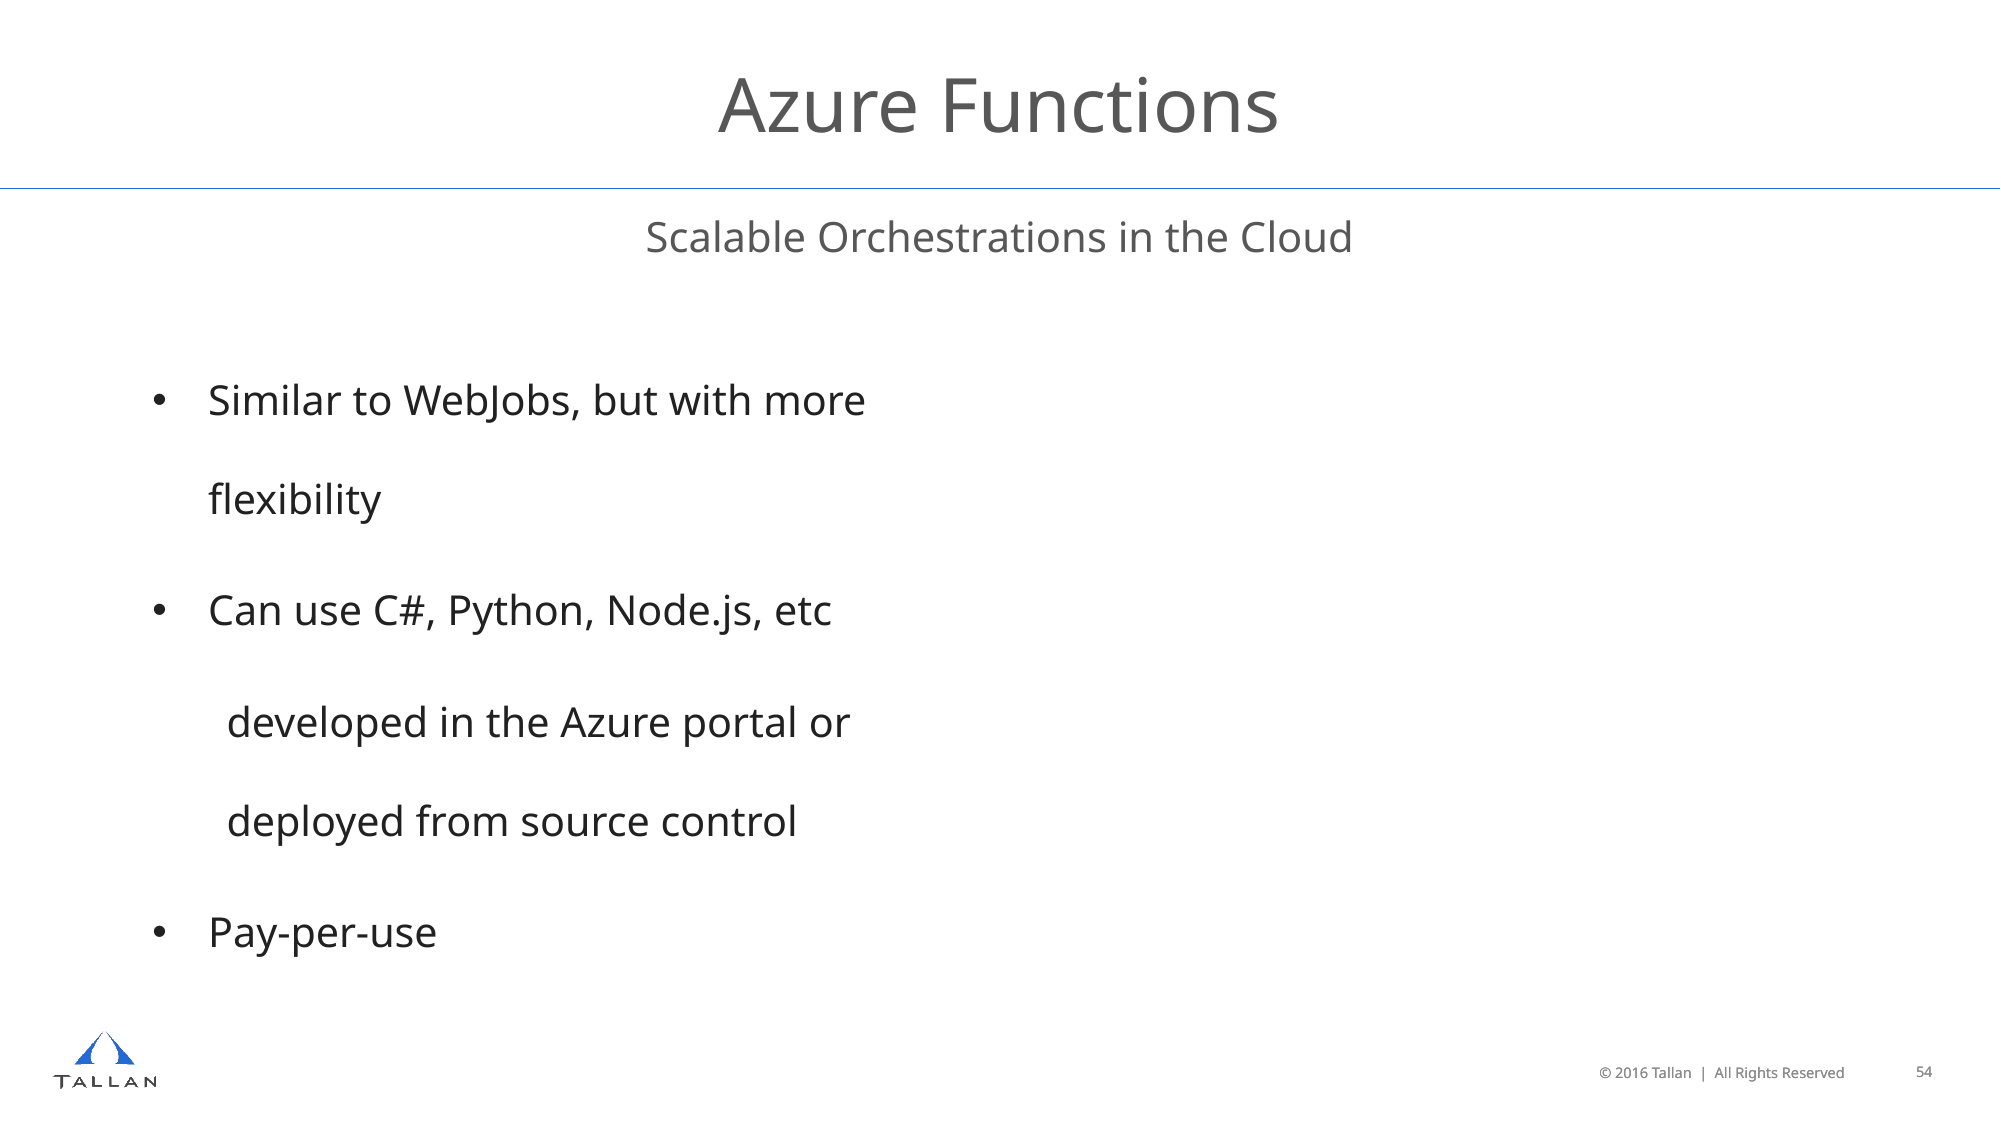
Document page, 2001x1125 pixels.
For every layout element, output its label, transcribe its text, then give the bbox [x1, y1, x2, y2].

picture [52, 1031, 156, 1089]
title Azure Functions [137, 59, 1863, 167]
list Scalable Orchestrations in the Cloud [137, 209, 1863, 263]
list Similar to WebJobs, but with more flexibility Can use C#, Python, Node.js, etc developed in the Azure portal or deployed from source control Pay-per-use [137, 317, 1045, 964]
